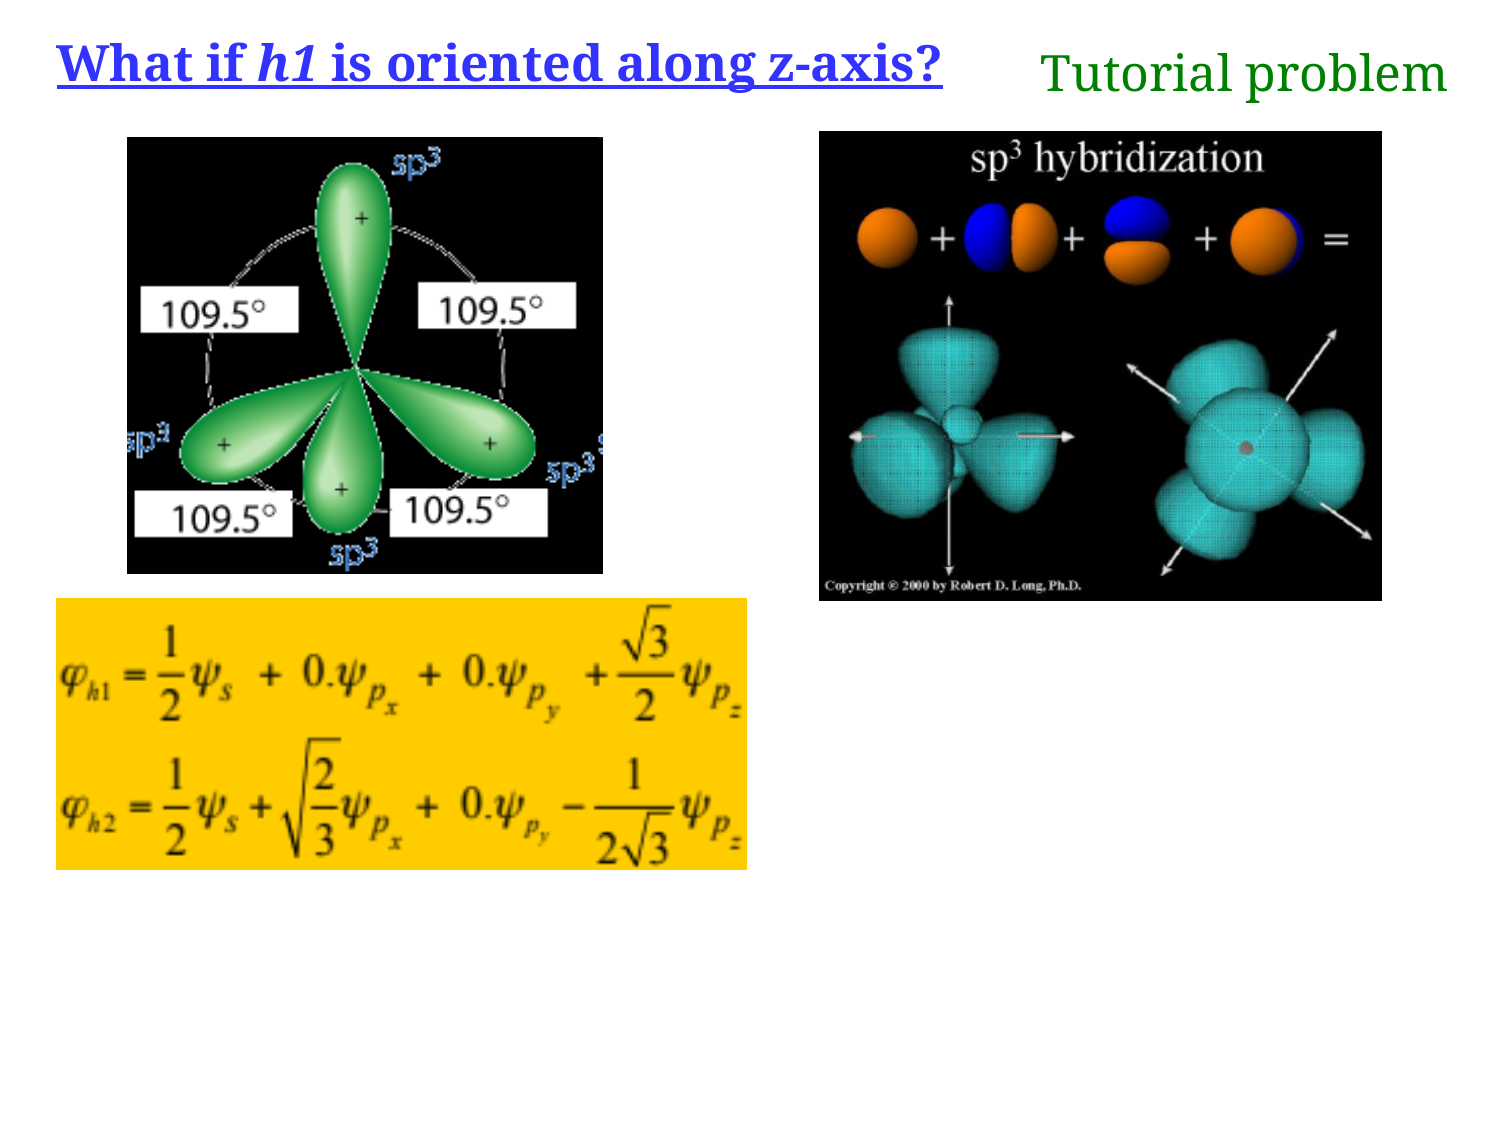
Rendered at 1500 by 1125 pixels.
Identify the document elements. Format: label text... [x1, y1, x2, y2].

text_box What if h1 is oriented along z-axis? [42, 0, 985, 173]
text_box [55, 597, 748, 729]
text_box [56, 729, 748, 871]
text_box Tutorial problem [1025, 34, 1464, 109]
picture [818, 131, 1382, 601]
picture [127, 136, 603, 574]
